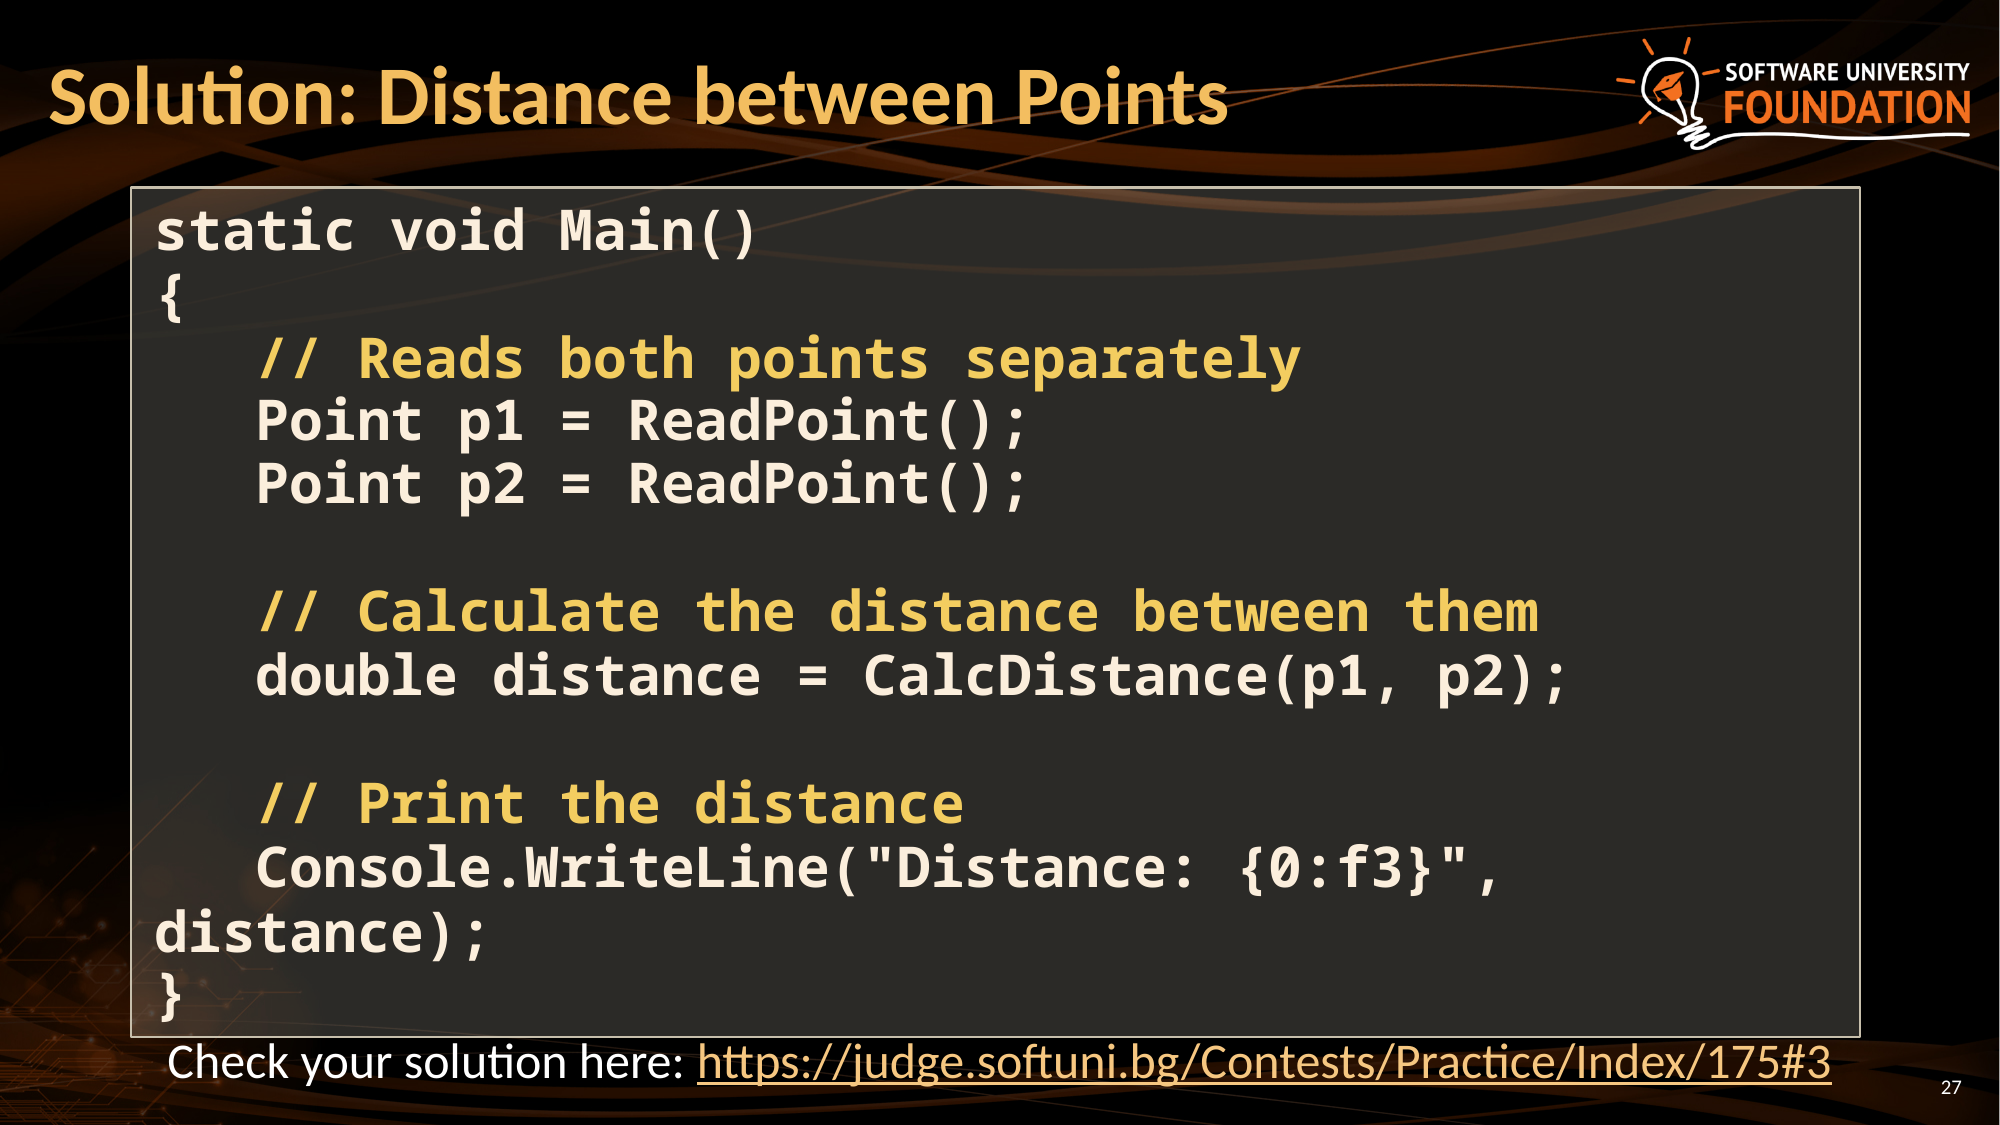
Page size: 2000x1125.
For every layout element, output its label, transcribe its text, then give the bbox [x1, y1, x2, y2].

picture [0, 0, 2000, 1125]
title Solution: Distance between Points [30, 6, 1602, 189]
text_box static void Main() { // Reads both points separately Point p1 = ReadPoint(); Point p2 = ReadPoint(); // Calculate the distance between them double distance = CalcDistance(p1, p2); // Print the distance Console.WriteLine("Distance: {0:f3}", distance); } [130, 187, 1861, 1021]
text_box Check your solution here: https://judge.softuni.bg/Contests/Practice/Index/175#3 [130, 1021, 1869, 1096]
slide_number 27 [1897, 1070, 1968, 1103]
